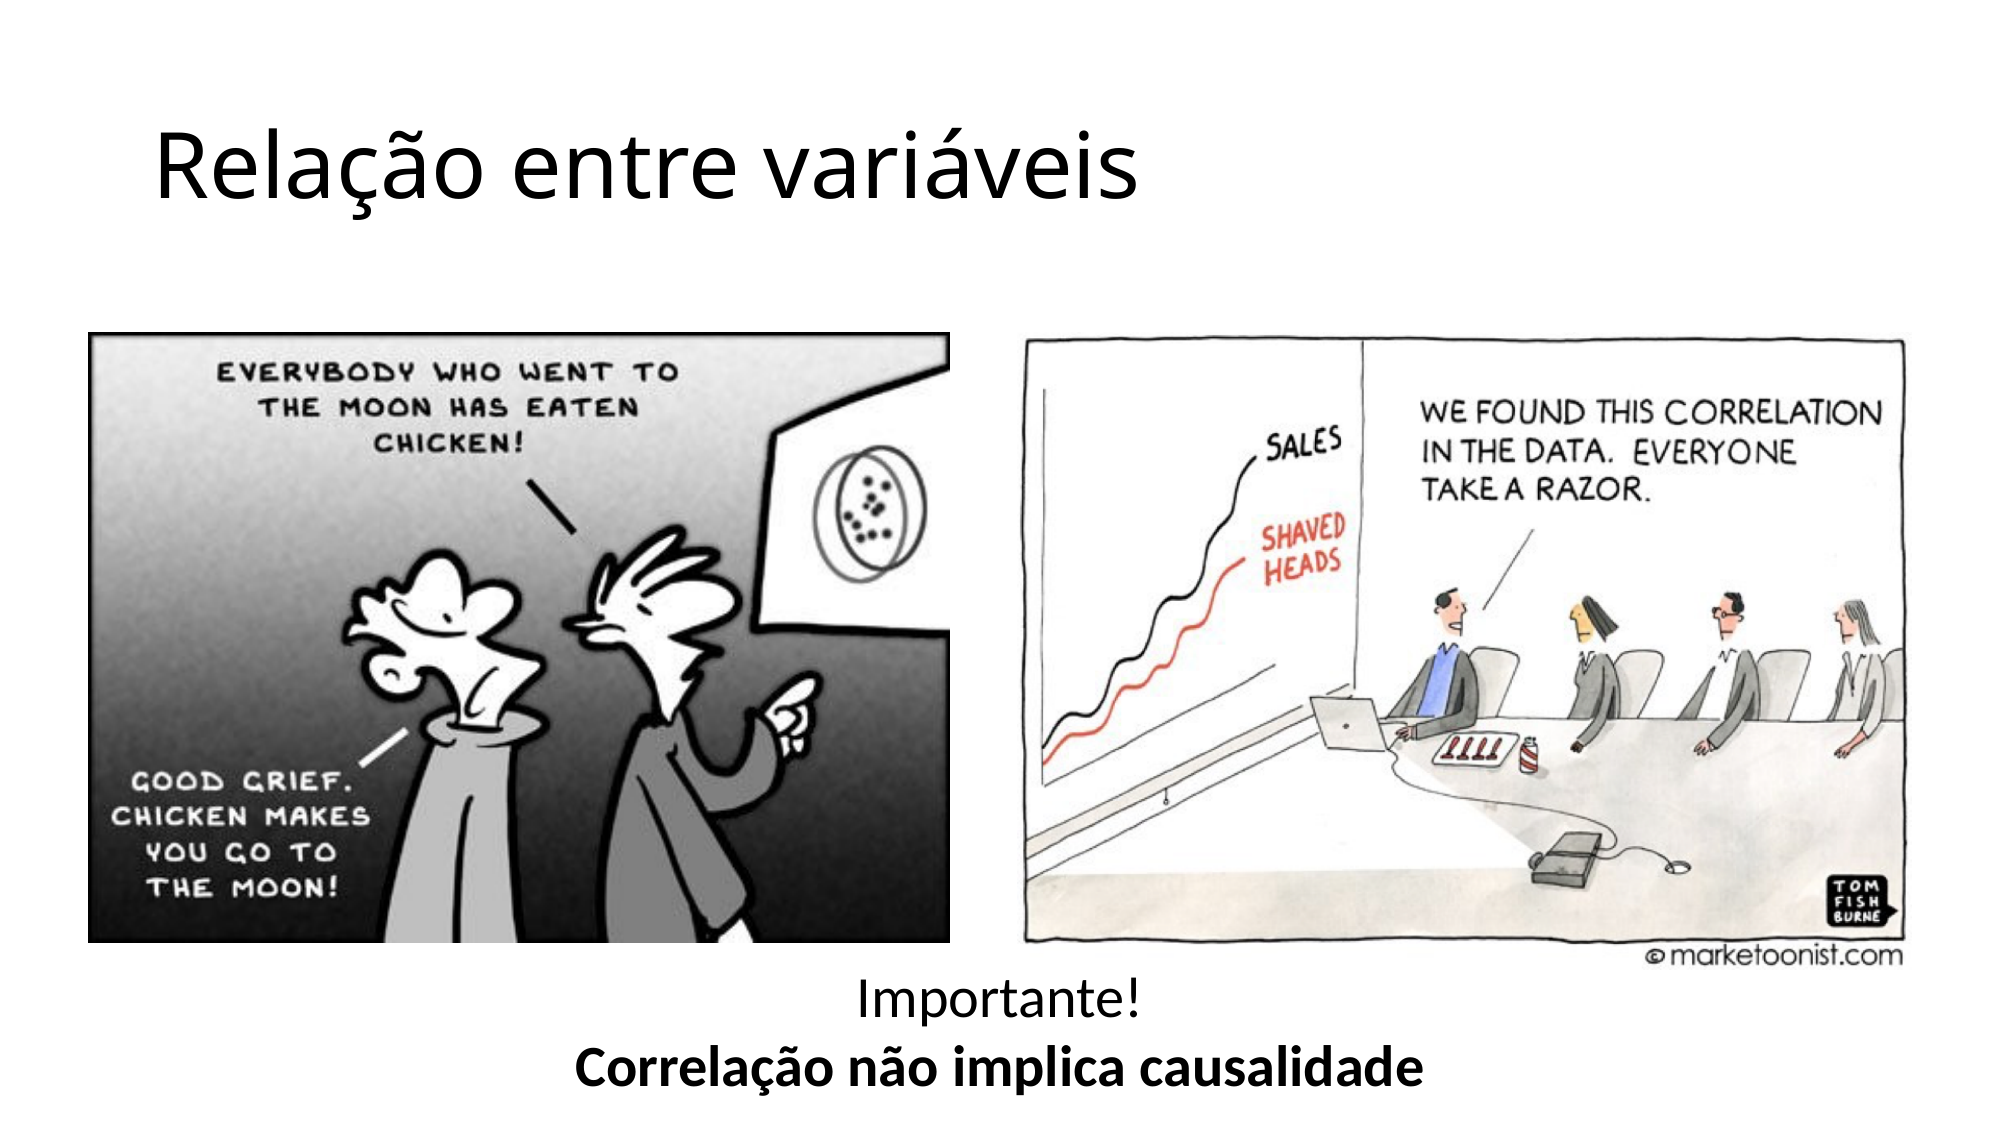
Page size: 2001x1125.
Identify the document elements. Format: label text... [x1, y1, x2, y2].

title Relação entre variáveis [137, 59, 1863, 278]
text_box Importante! Correlação não implica causalidade [335, 951, 1665, 1106]
picture [88, 332, 950, 943]
picture [1017, 332, 1912, 970]
